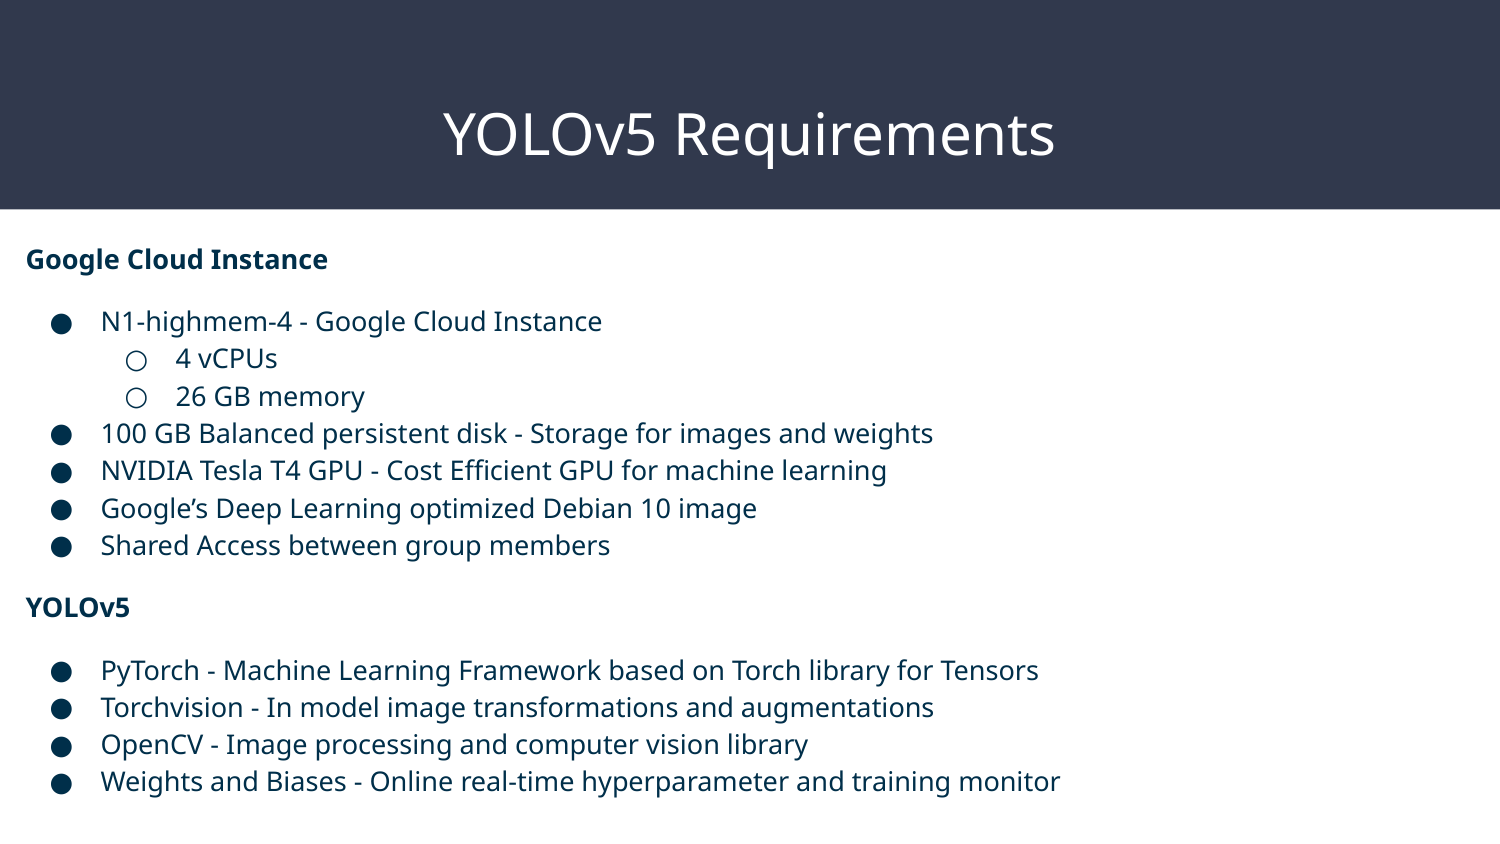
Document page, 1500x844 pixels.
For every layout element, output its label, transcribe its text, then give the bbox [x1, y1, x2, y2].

title YOLOv5 Requirements [51, 82, 1449, 185]
text_box Google Cloud Instance N1-highmem-4 - Google Cloud Instance 4 vCPUs 26 GB memory 100 GB Balanced persistent disk - Storage for images and weights NVIDIA Tesla T4 GPU - Cost Efficient GPU for machine learning Google’s Deep Learning optimized Debian 10 image Shared Access between group members YOLOv5 PyTorch - Machine Learning Framework based on Torch library for Tensors Torchvision - In model image transformations and augmentations OpenCV - Image processing and computer vision library Weights and Biases - Online real-time hyperparameter and training monitor [10, 222, 1489, 813]
